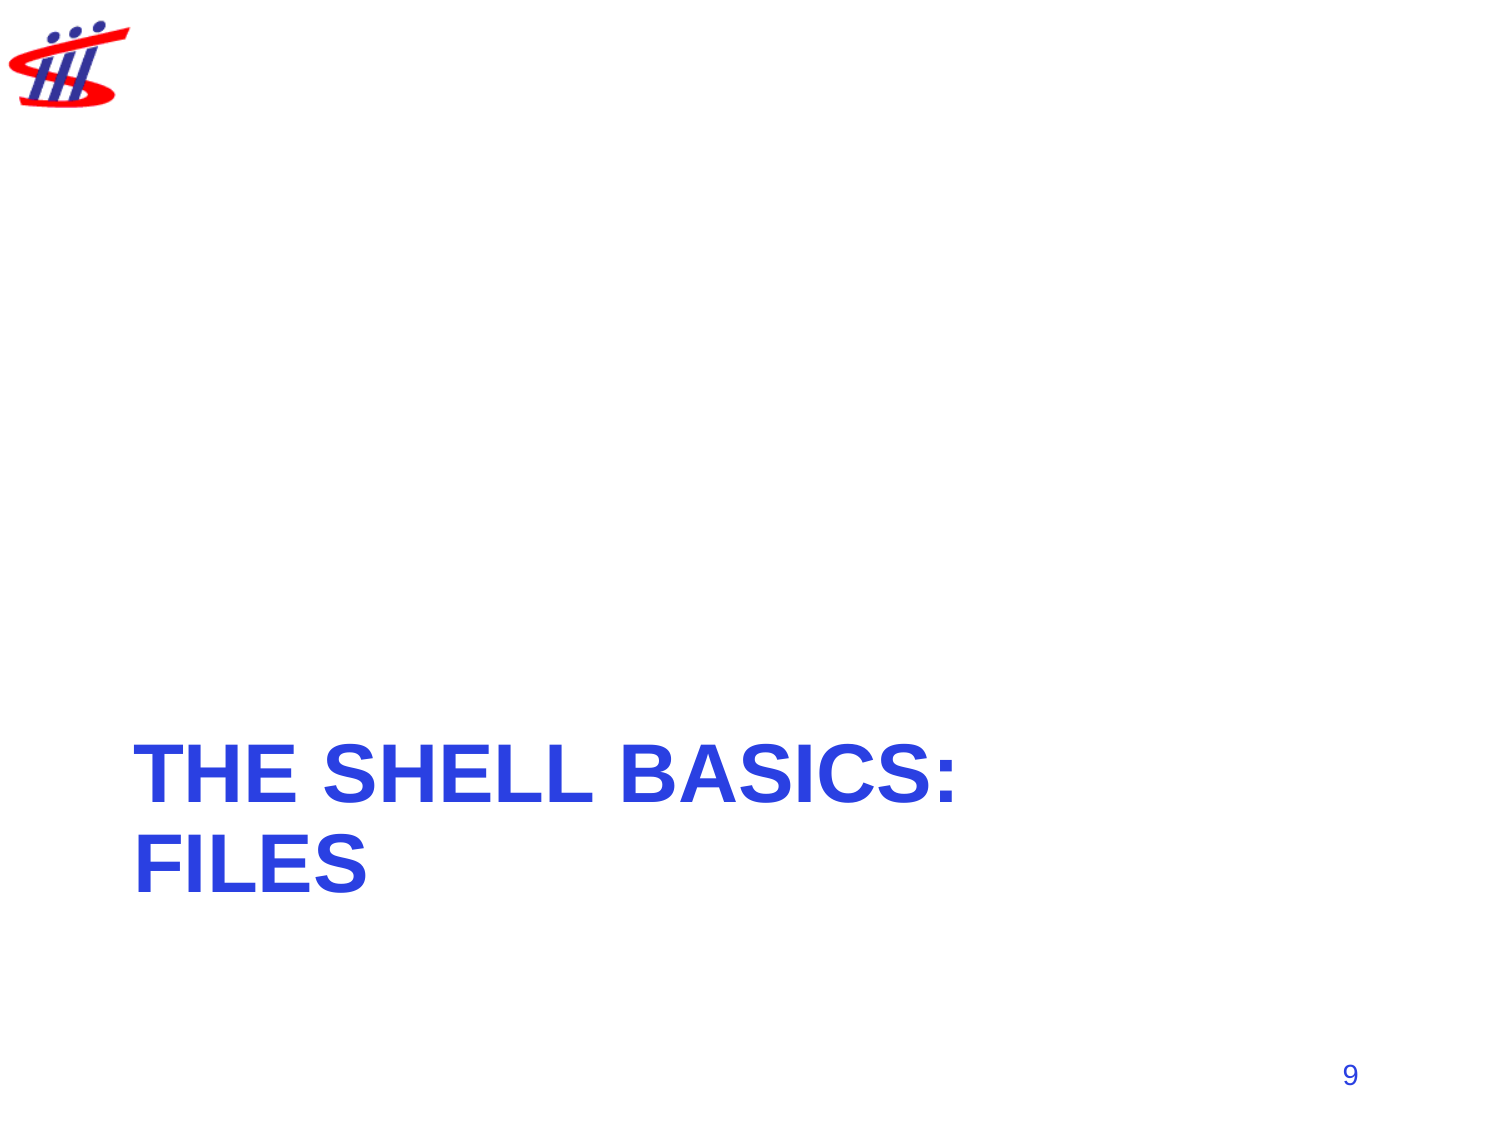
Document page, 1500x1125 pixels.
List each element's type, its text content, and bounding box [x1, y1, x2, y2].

title The Shell basics: files [118, 722, 1394, 947]
picture [6, 12, 137, 113]
